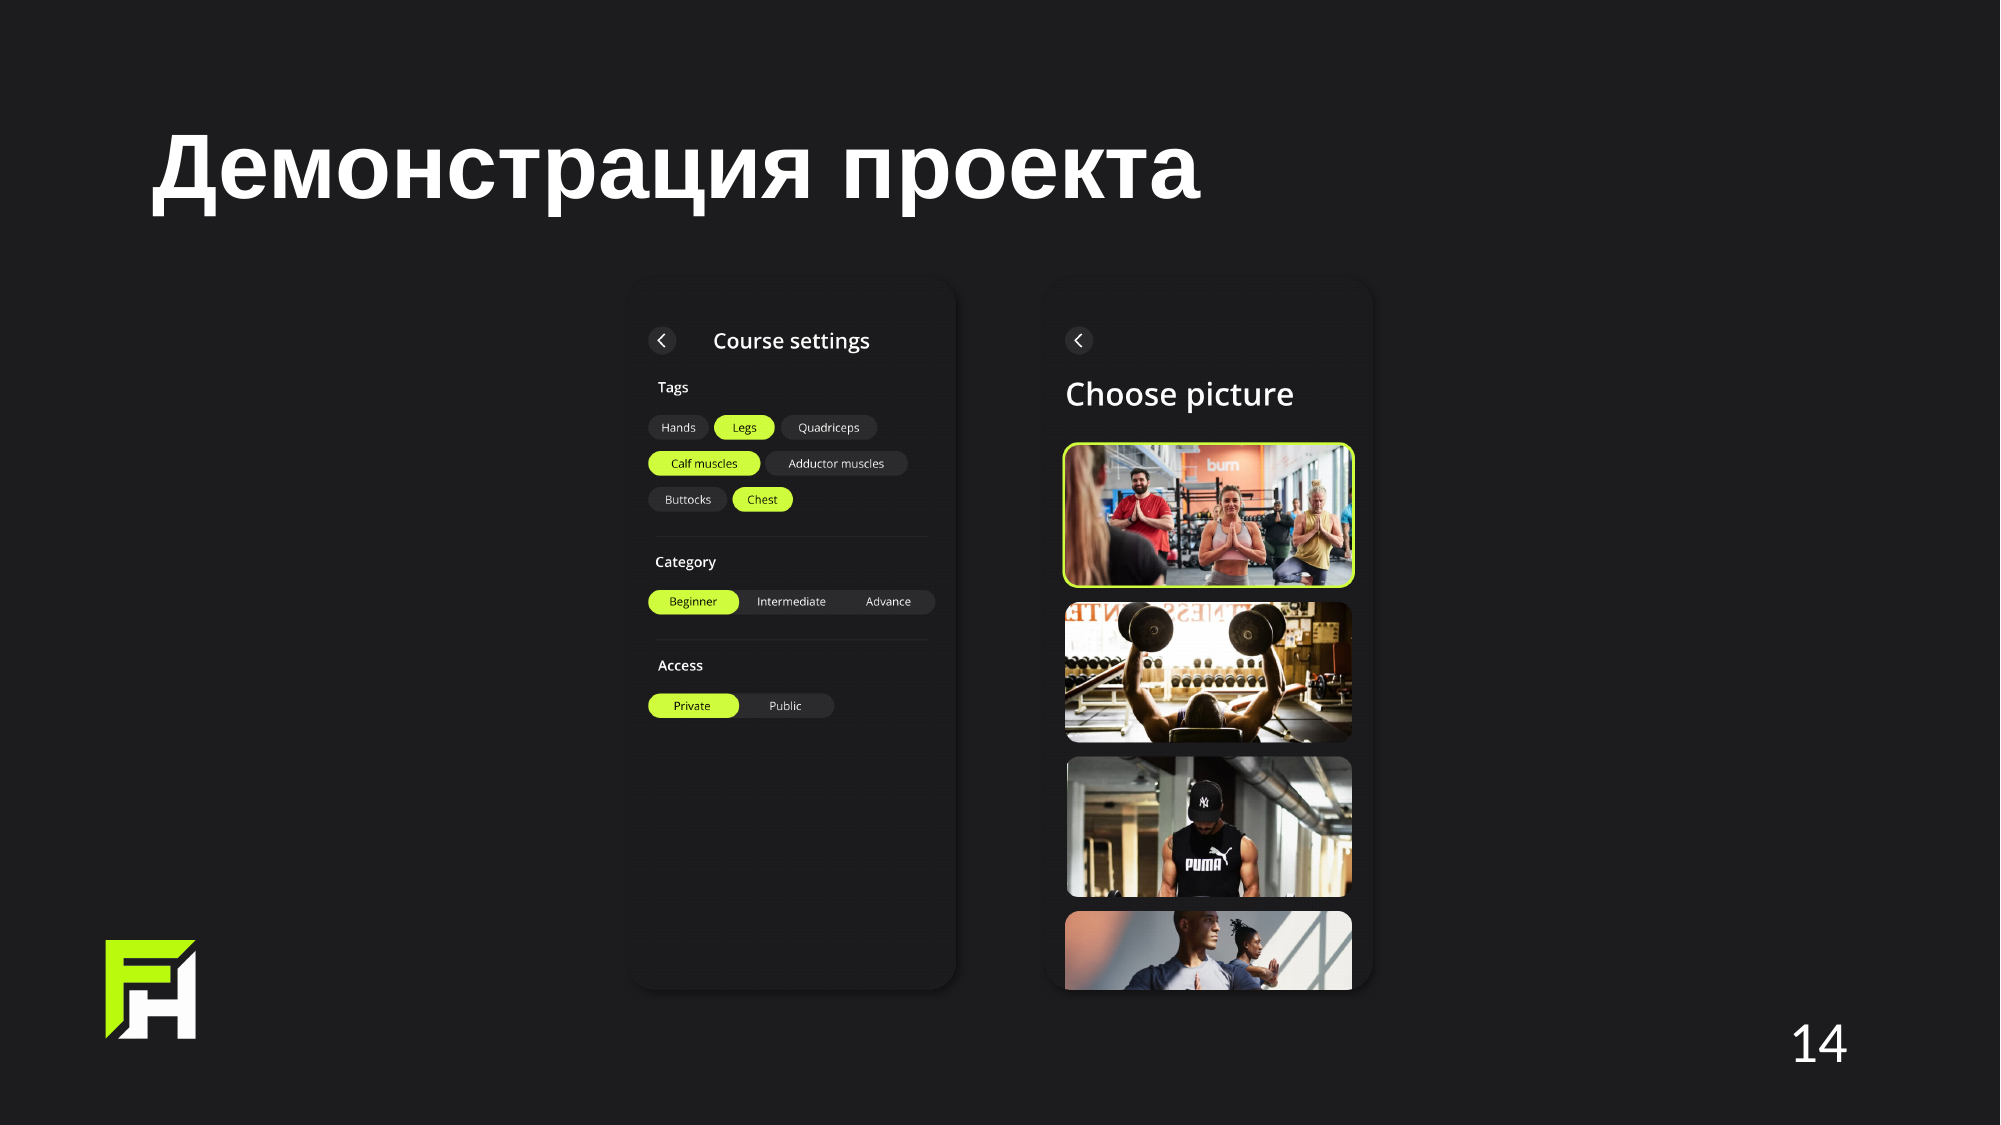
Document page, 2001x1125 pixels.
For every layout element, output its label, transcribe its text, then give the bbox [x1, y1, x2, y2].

slide_number 14 [1412, 1009, 1863, 1069]
picture [627, 277, 1373, 990]
title Демонстрация проекта [137, 59, 1863, 278]
picture [101, 940, 200, 1040]
